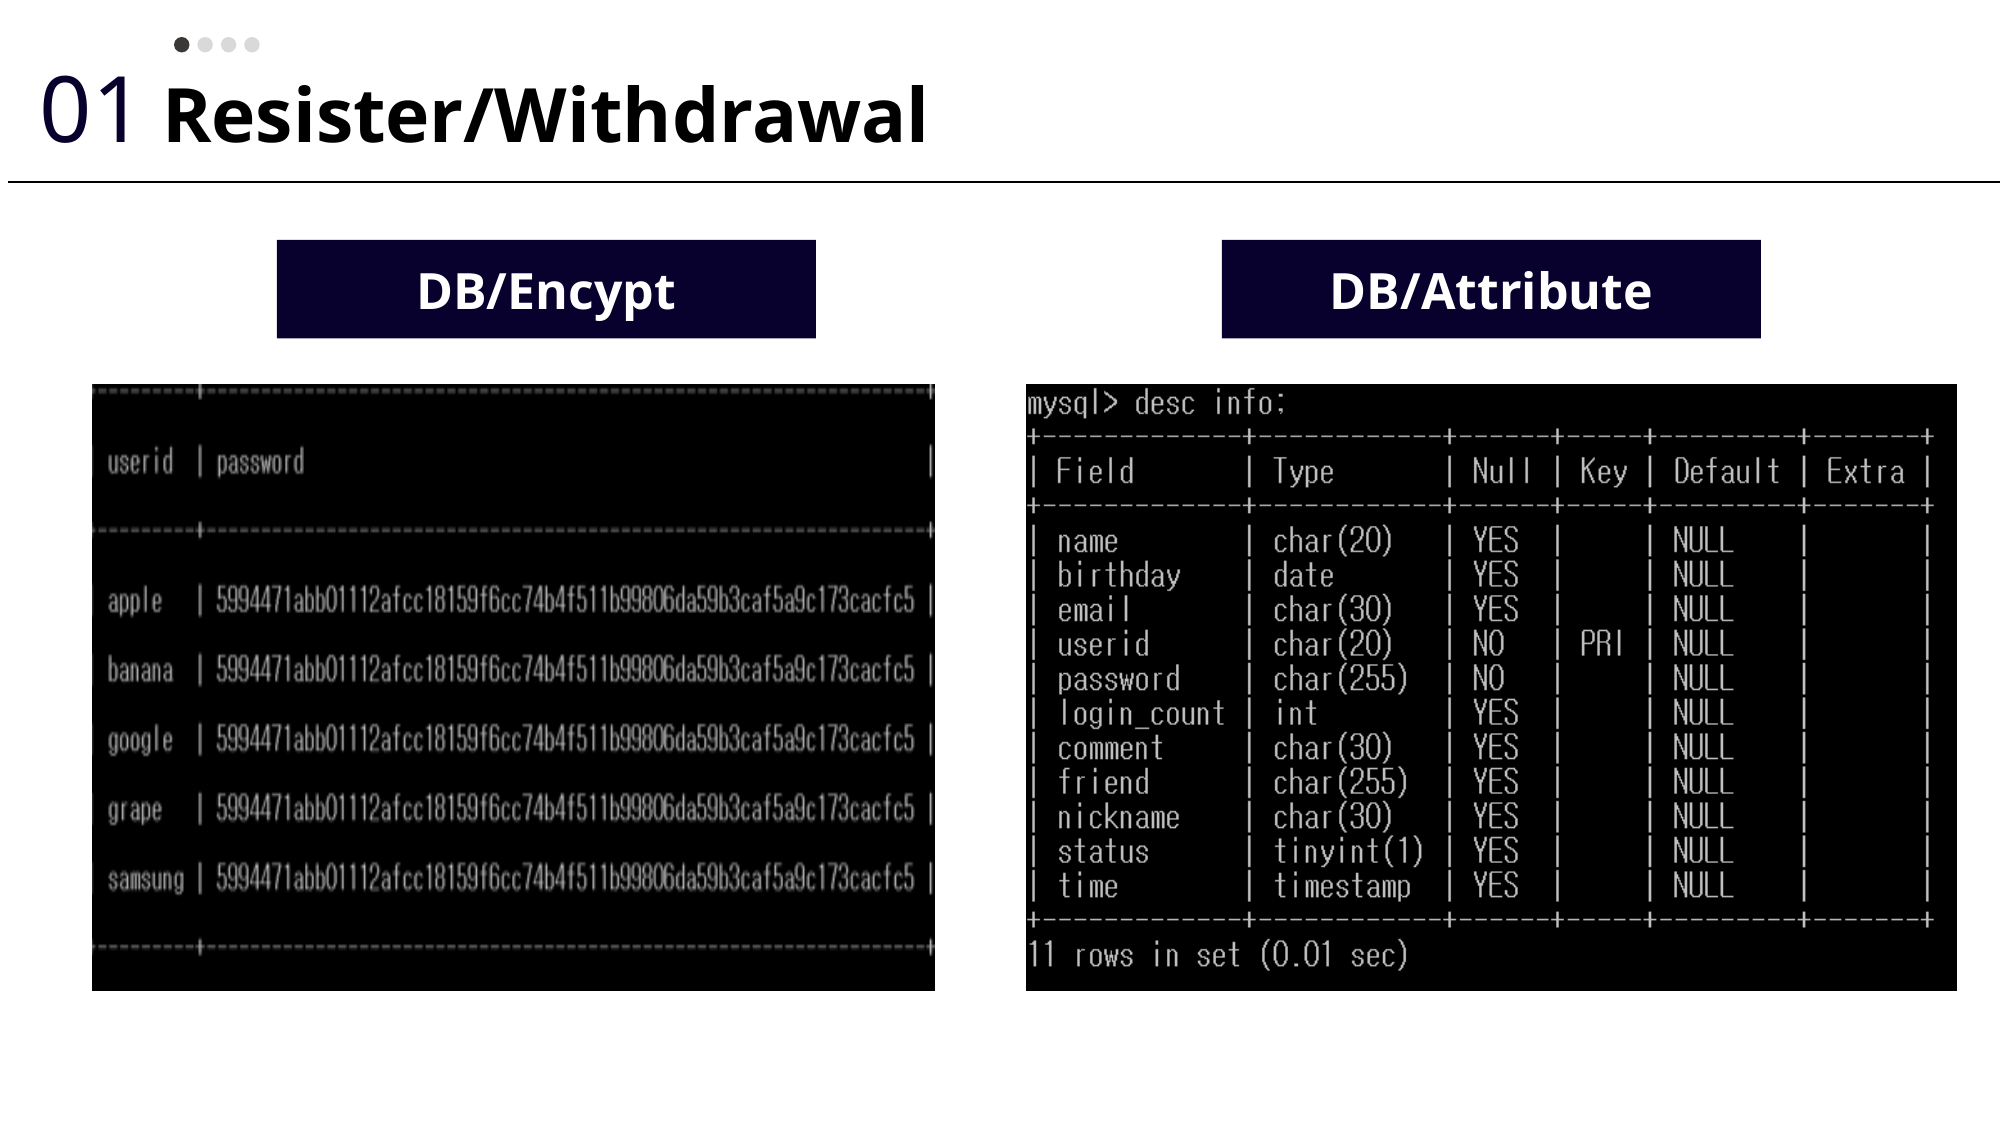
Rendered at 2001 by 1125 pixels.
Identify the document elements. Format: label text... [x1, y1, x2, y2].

text_box 01 [25, 43, 160, 168]
text_box Resister/Withdrawal [147, 60, 1342, 165]
text_box DB/Attribute [1221, 239, 1762, 339]
picture [1026, 384, 1957, 991]
text_box DB/Encypt [276, 239, 817, 339]
picture [92, 384, 935, 991]
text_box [173, 36, 260, 53]
